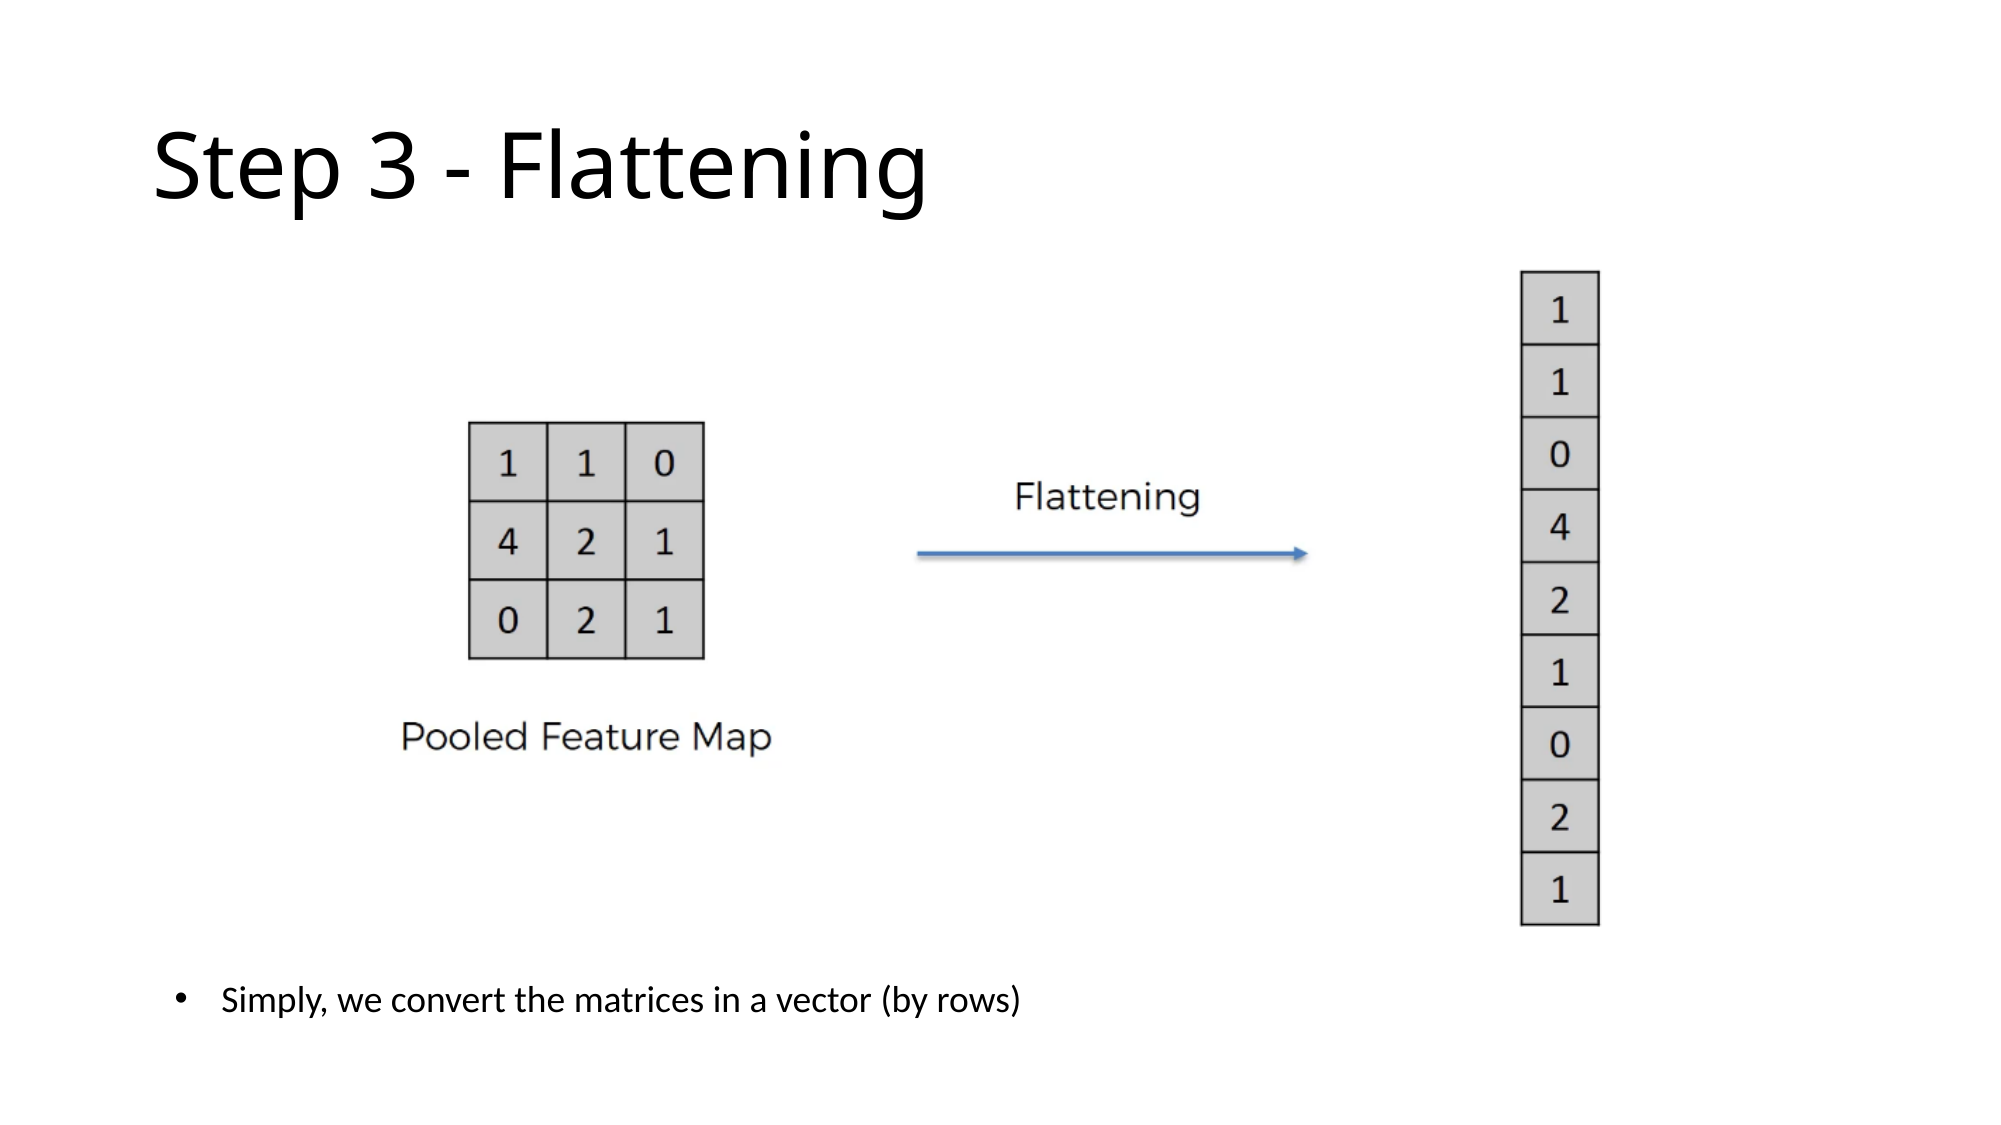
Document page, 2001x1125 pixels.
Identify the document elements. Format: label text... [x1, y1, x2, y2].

text_box Simply, we convert the matrices in a vector (by rows) [159, 967, 1129, 1028]
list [343, 233, 1693, 948]
title Step 3 - Flattening [137, 59, 1863, 278]
